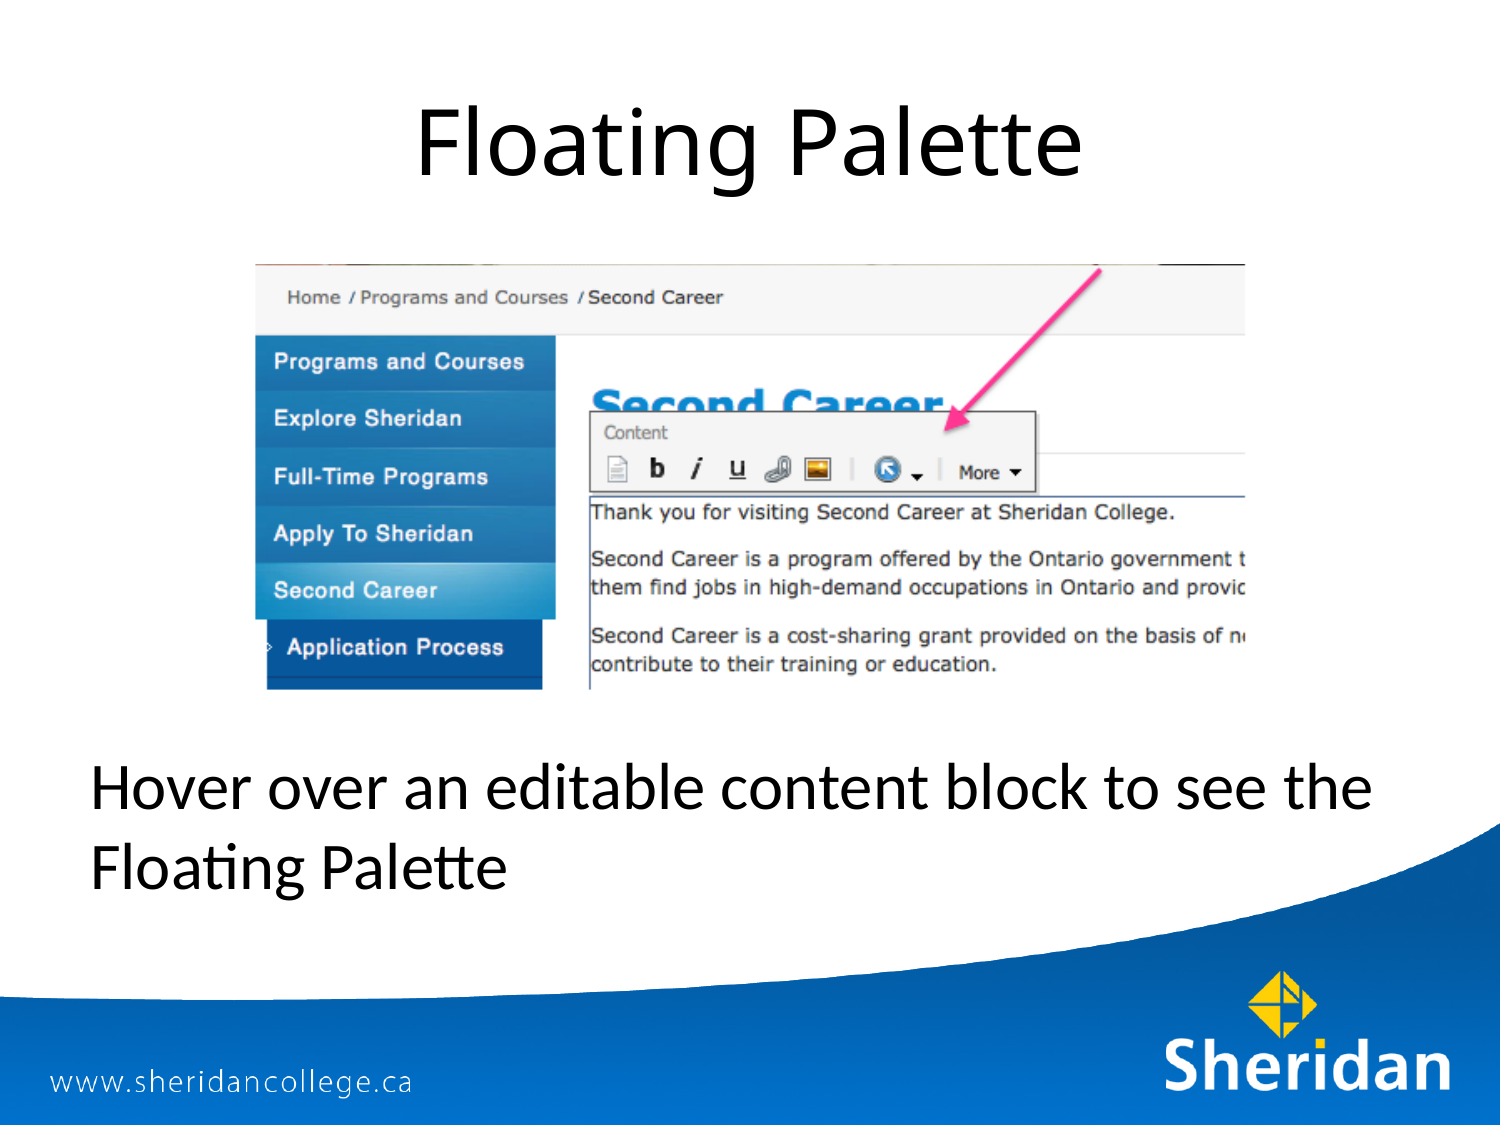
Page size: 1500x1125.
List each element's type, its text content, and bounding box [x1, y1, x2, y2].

title Floating Palette [75, 45, 1425, 233]
picture [0, 86, 1500, 1125]
list Hover over an editable content block to see the Floating Palette [75, 735, 1425, 1005]
